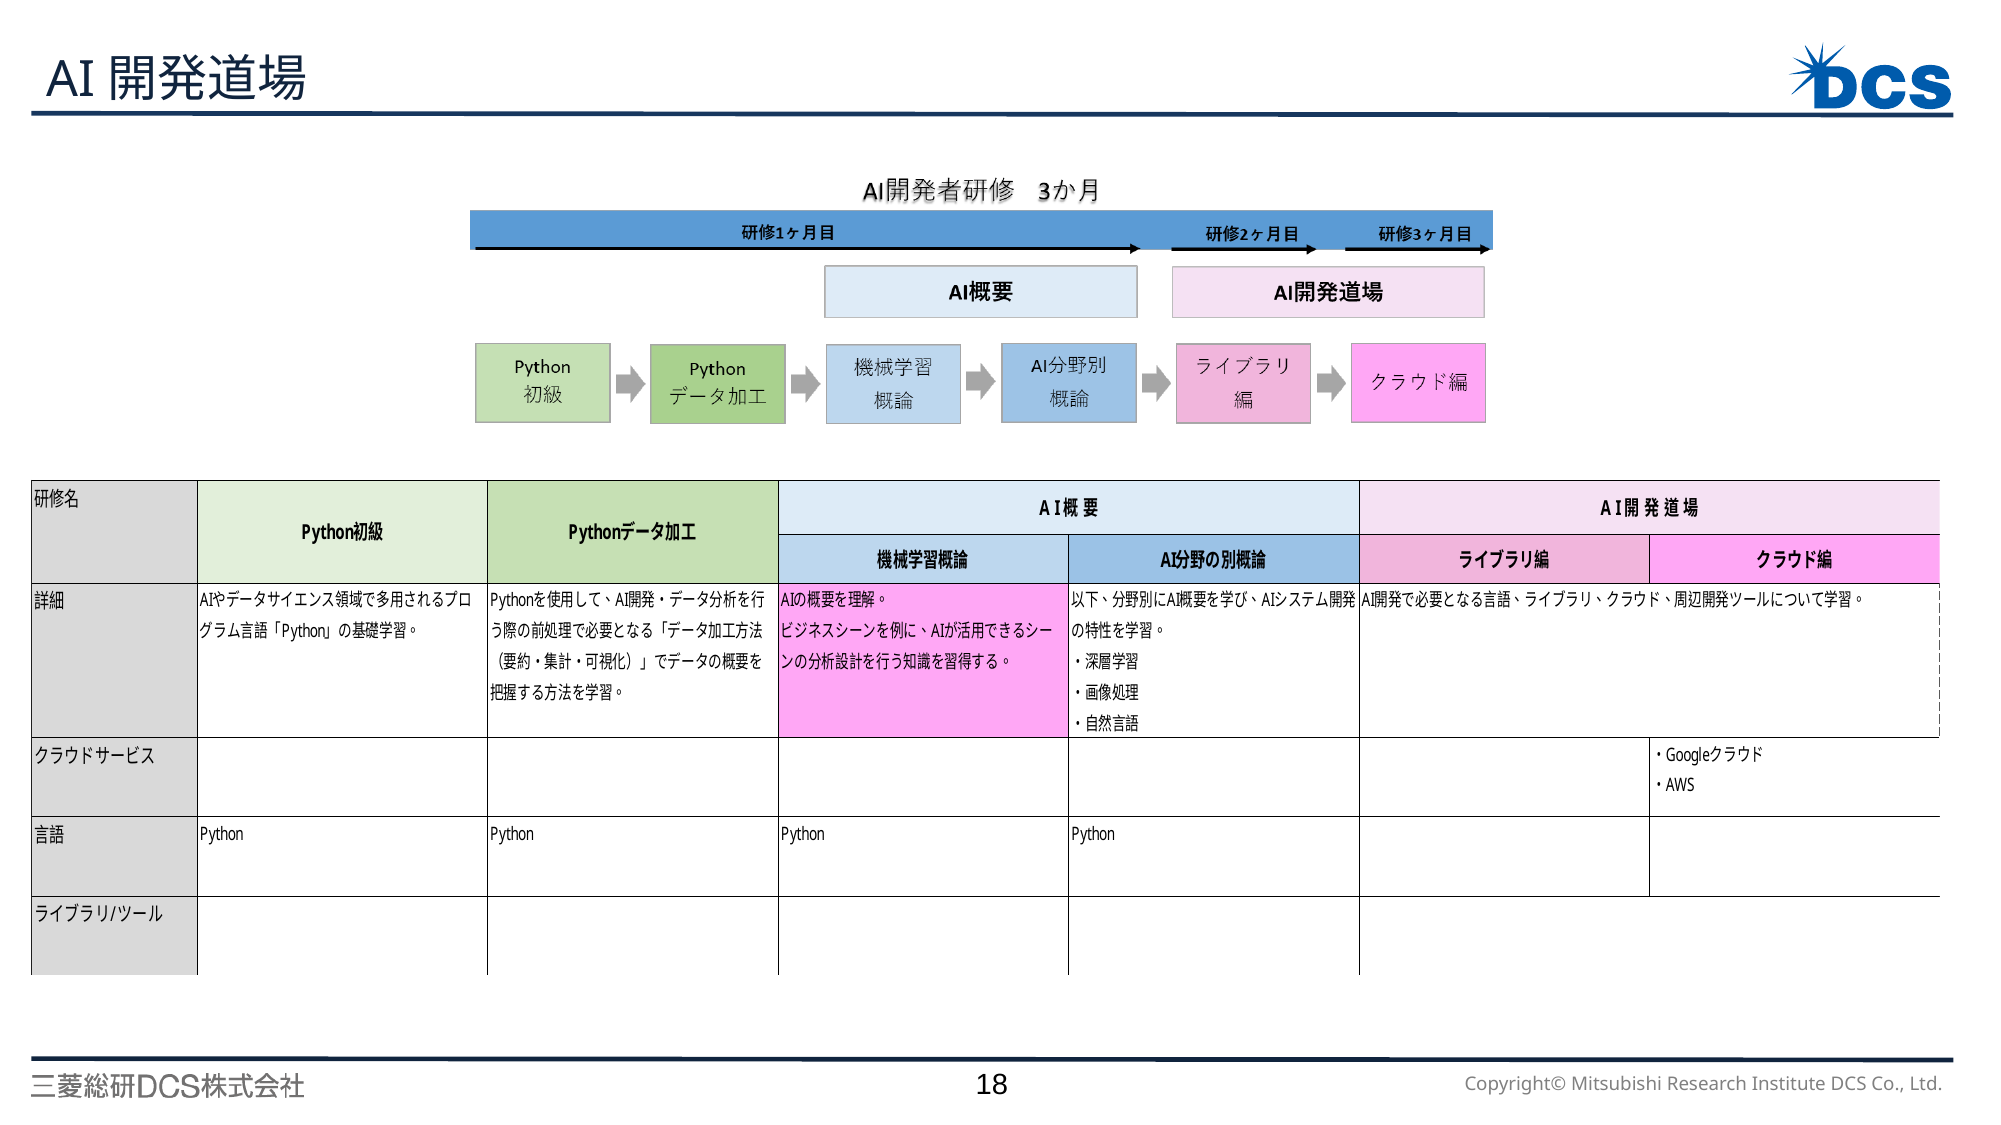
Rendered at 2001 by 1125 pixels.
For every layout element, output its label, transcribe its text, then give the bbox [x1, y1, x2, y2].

title AI開発道場 [31, 38, 1756, 110]
picture [470, 167, 1502, 424]
picture [31, 1073, 304, 1098]
picture [31, 479, 1941, 977]
